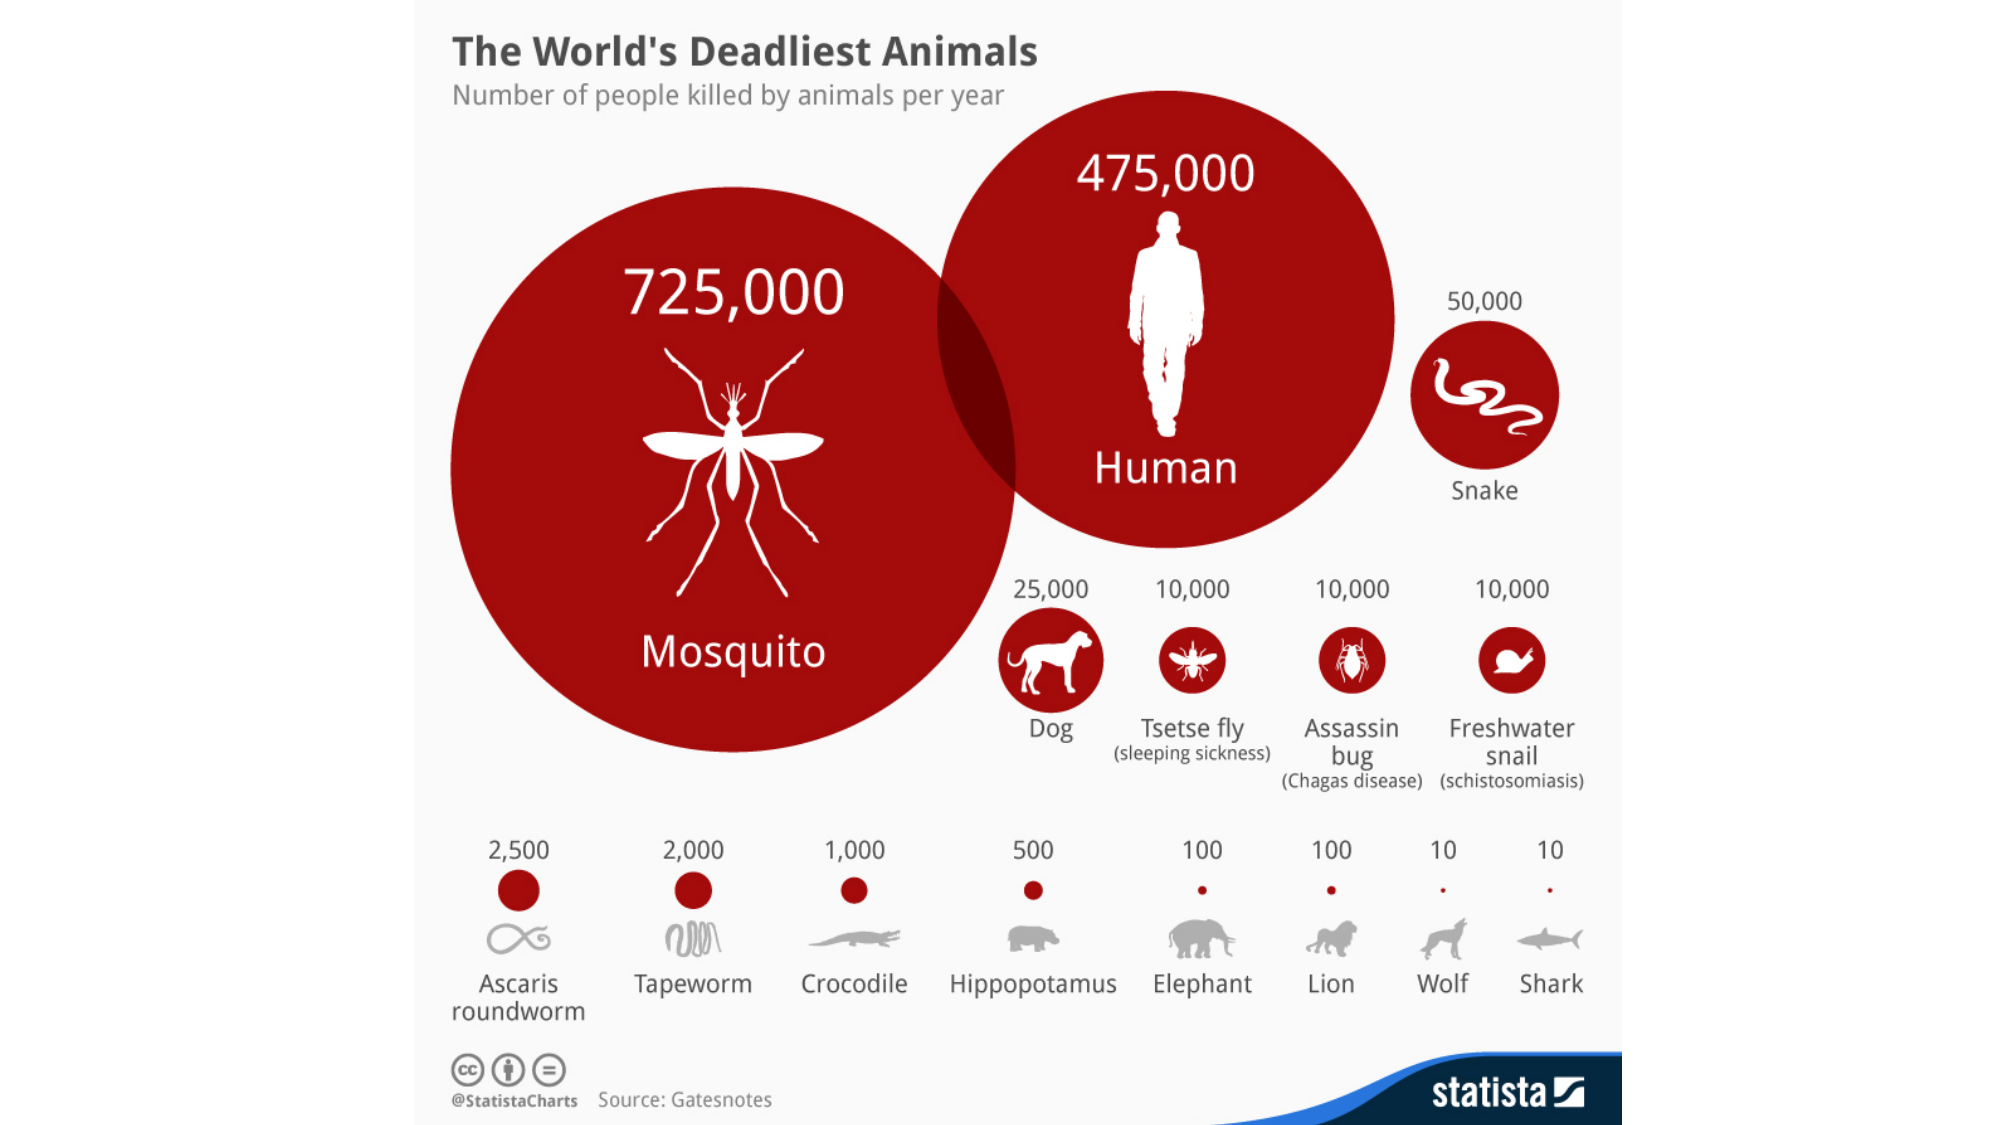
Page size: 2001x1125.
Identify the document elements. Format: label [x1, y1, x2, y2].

picture [414, 0, 1622, 1125]
